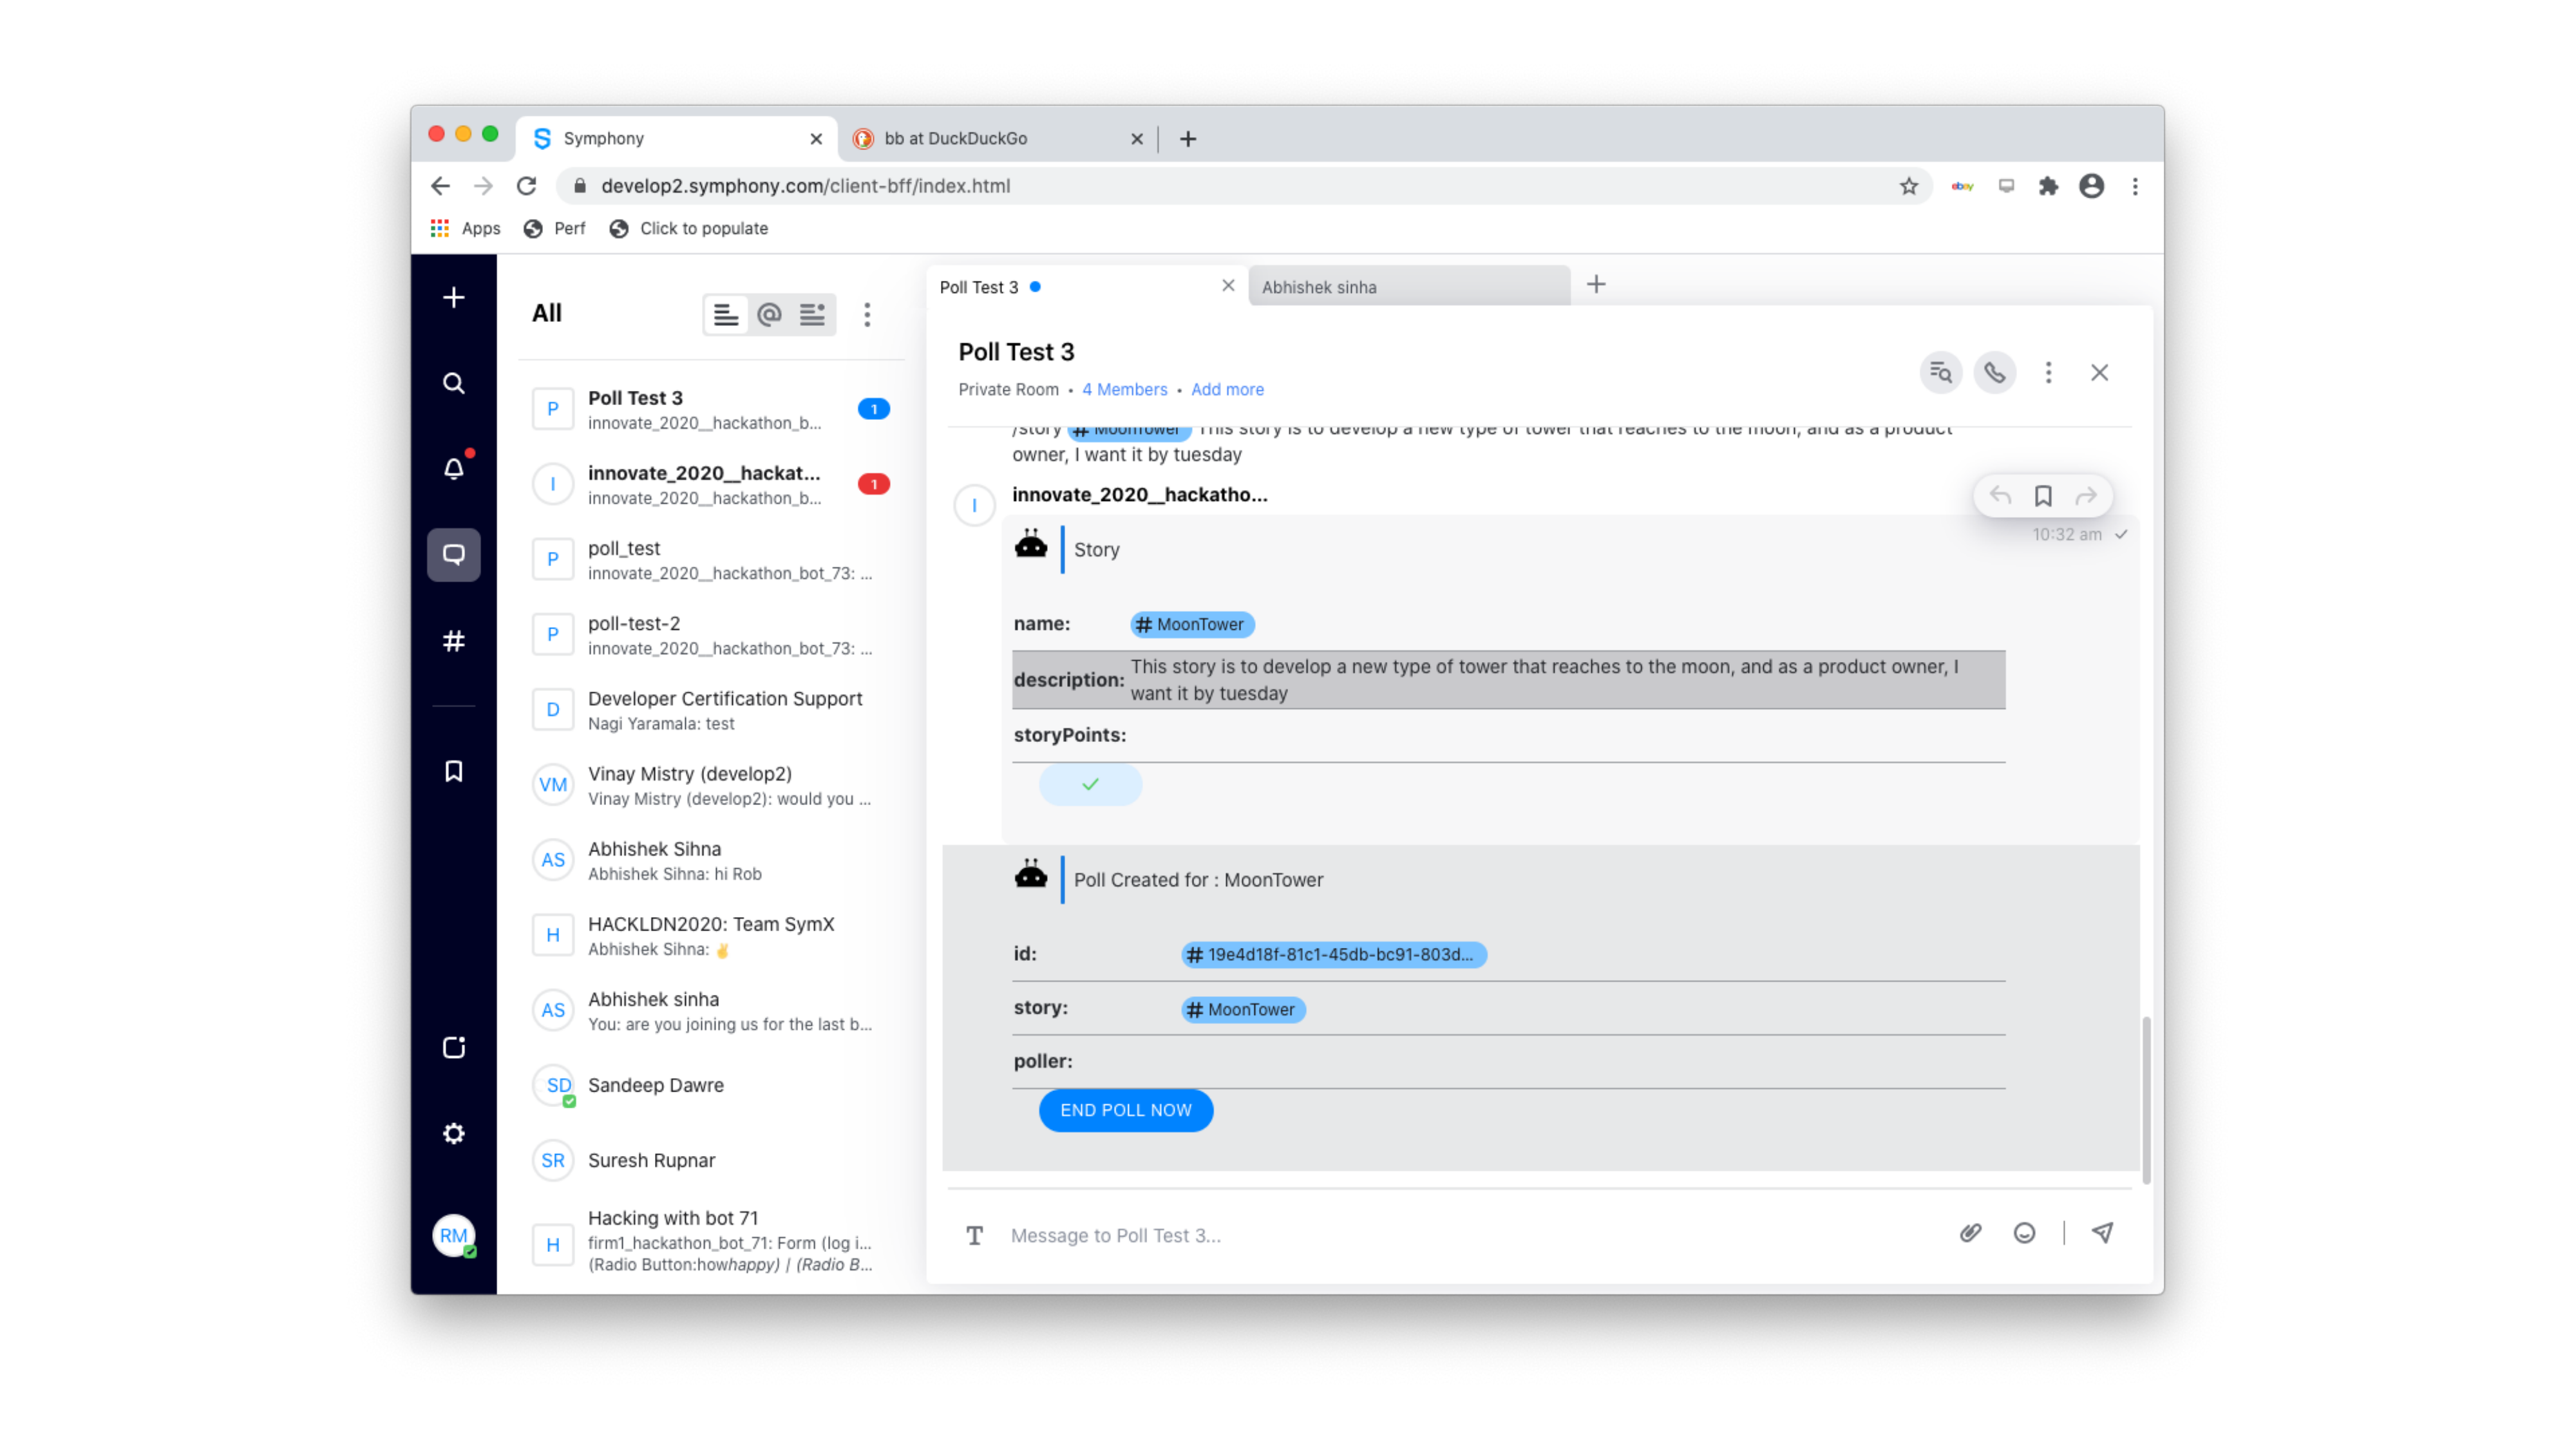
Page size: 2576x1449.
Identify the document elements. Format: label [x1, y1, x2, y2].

picture [336, 55, 2240, 1394]
